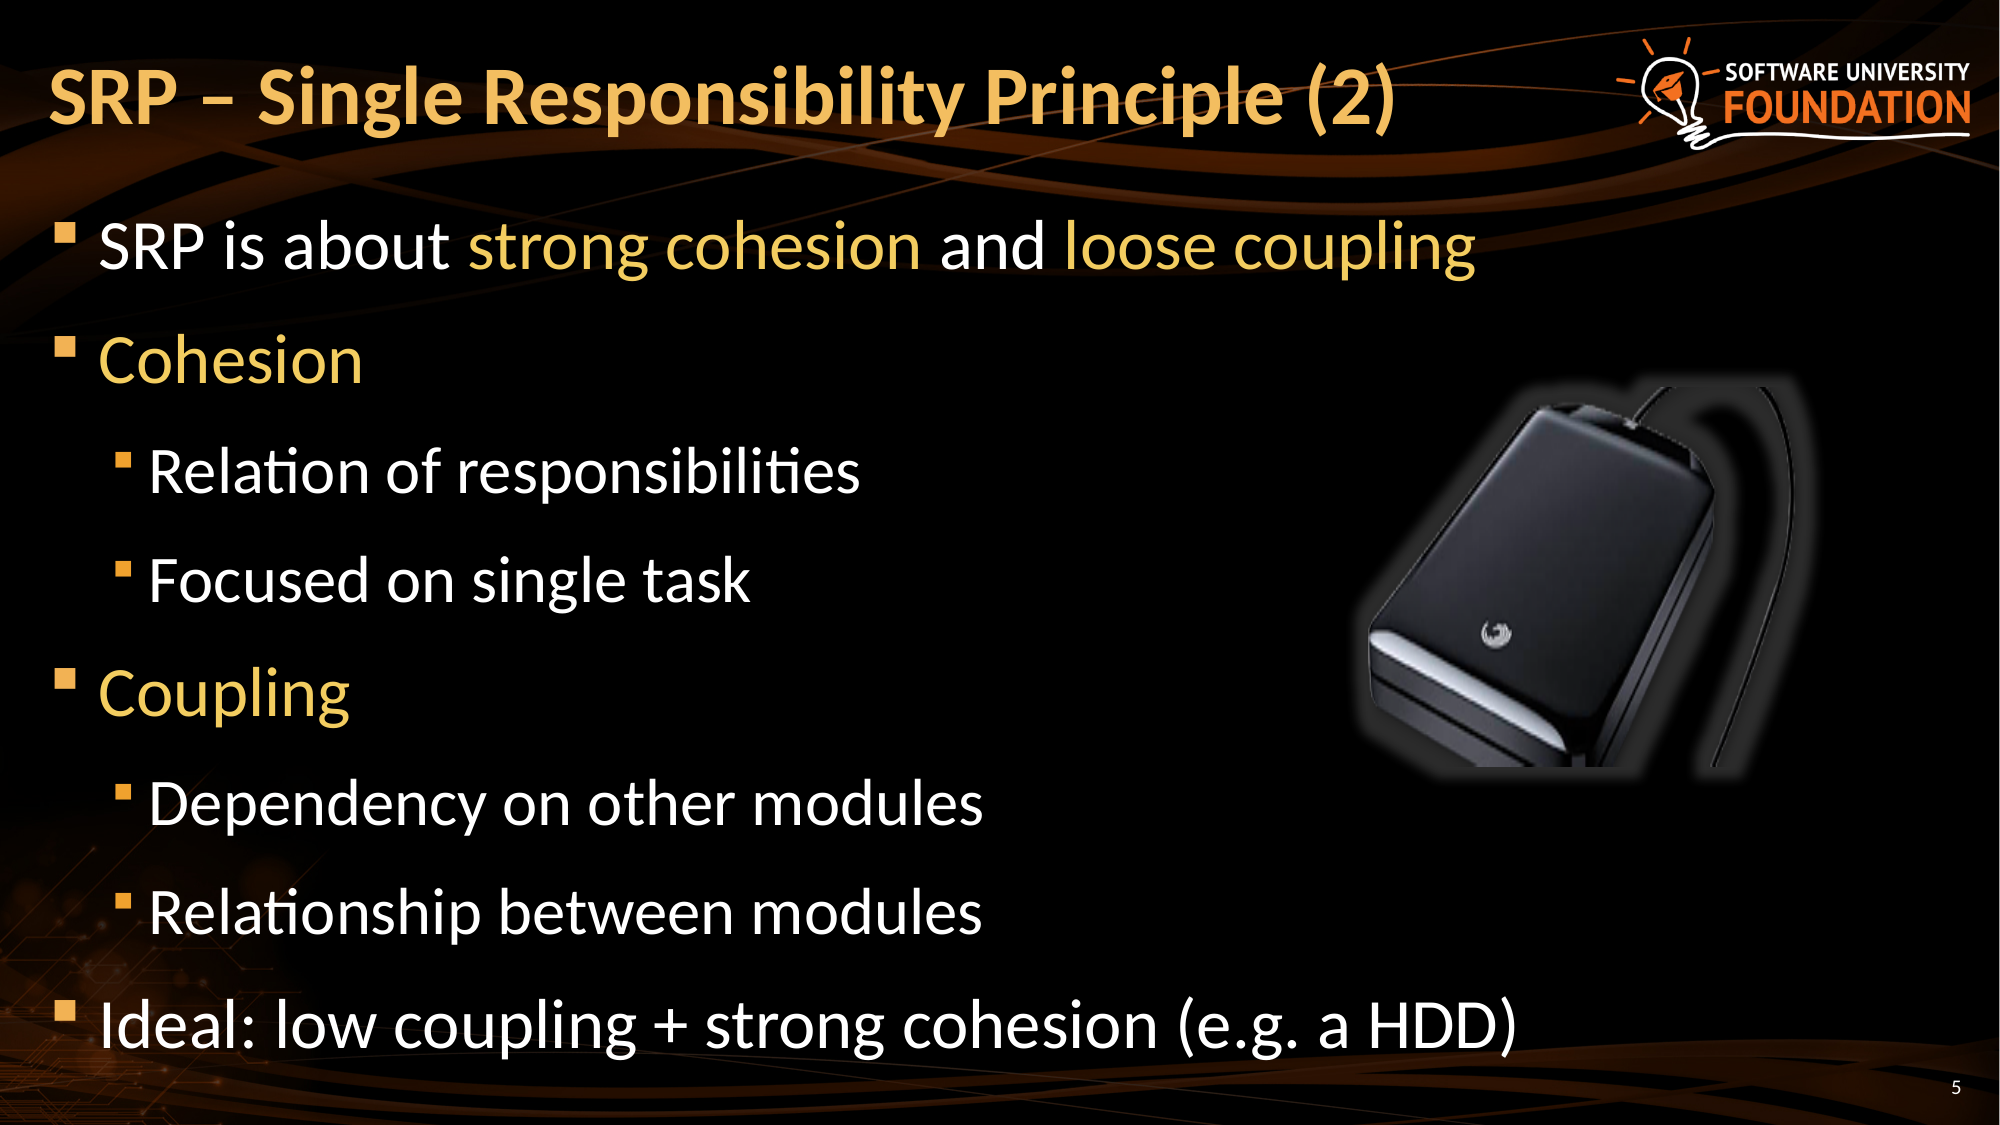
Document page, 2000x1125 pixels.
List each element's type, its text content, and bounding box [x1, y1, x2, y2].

list SRP is about strong cohesion and loose coupling Cohesion Relation of responsibilities Focused on single task Coupling Dependency on other modules Relationship between modules Ideal: low coupling + strong cohesion (e.g. a HDD) [31, 188, 1968, 1103]
list Classic violations of ISP Interfaces having bad cohesion Unimplemented methods (also in LSP) Use of only small portion of a class How to fix "fat" interfaces? If the "fat" interface is yours, separate it to smaller ones If the "fat" interface is not yours, use "Adapter" pattern [1335, 373, 1834, 782]
title SRP – Single Responsibility Principle (2) [30, 6, 1602, 189]
picture [0, 0, 2000, 1125]
